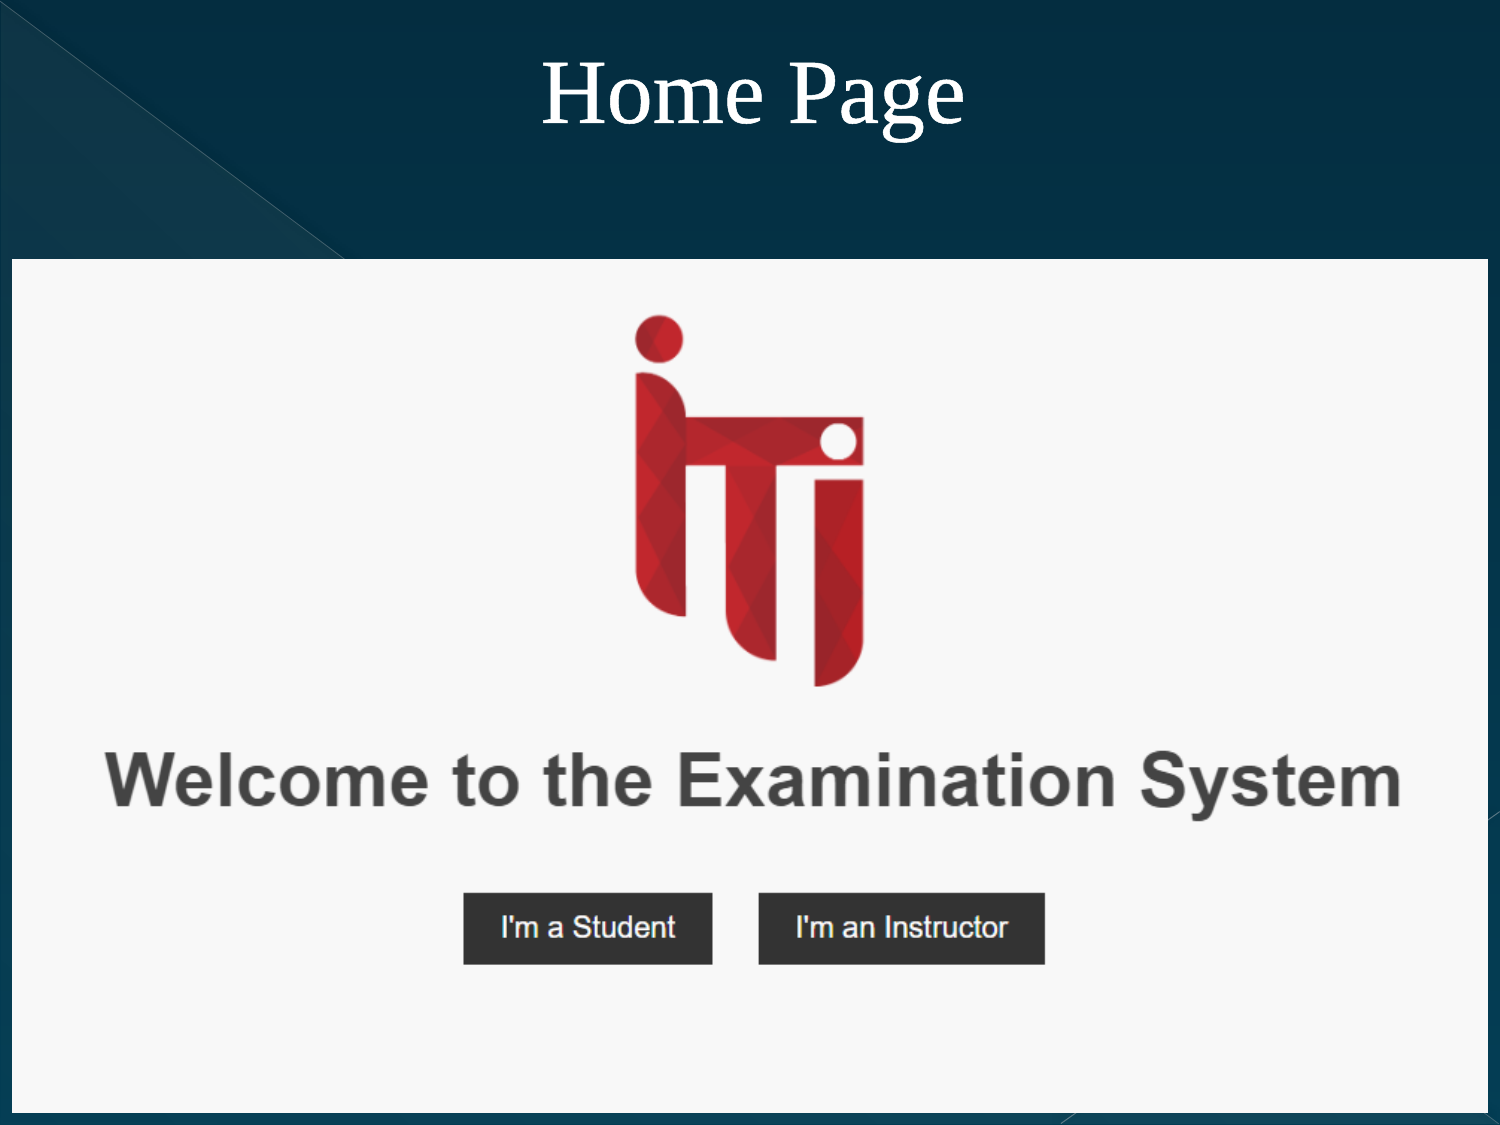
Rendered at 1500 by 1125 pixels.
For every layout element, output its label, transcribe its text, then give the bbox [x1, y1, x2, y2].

picture [12, 259, 1488, 1116]
text_box Home Page [525, 23, 982, 149]
